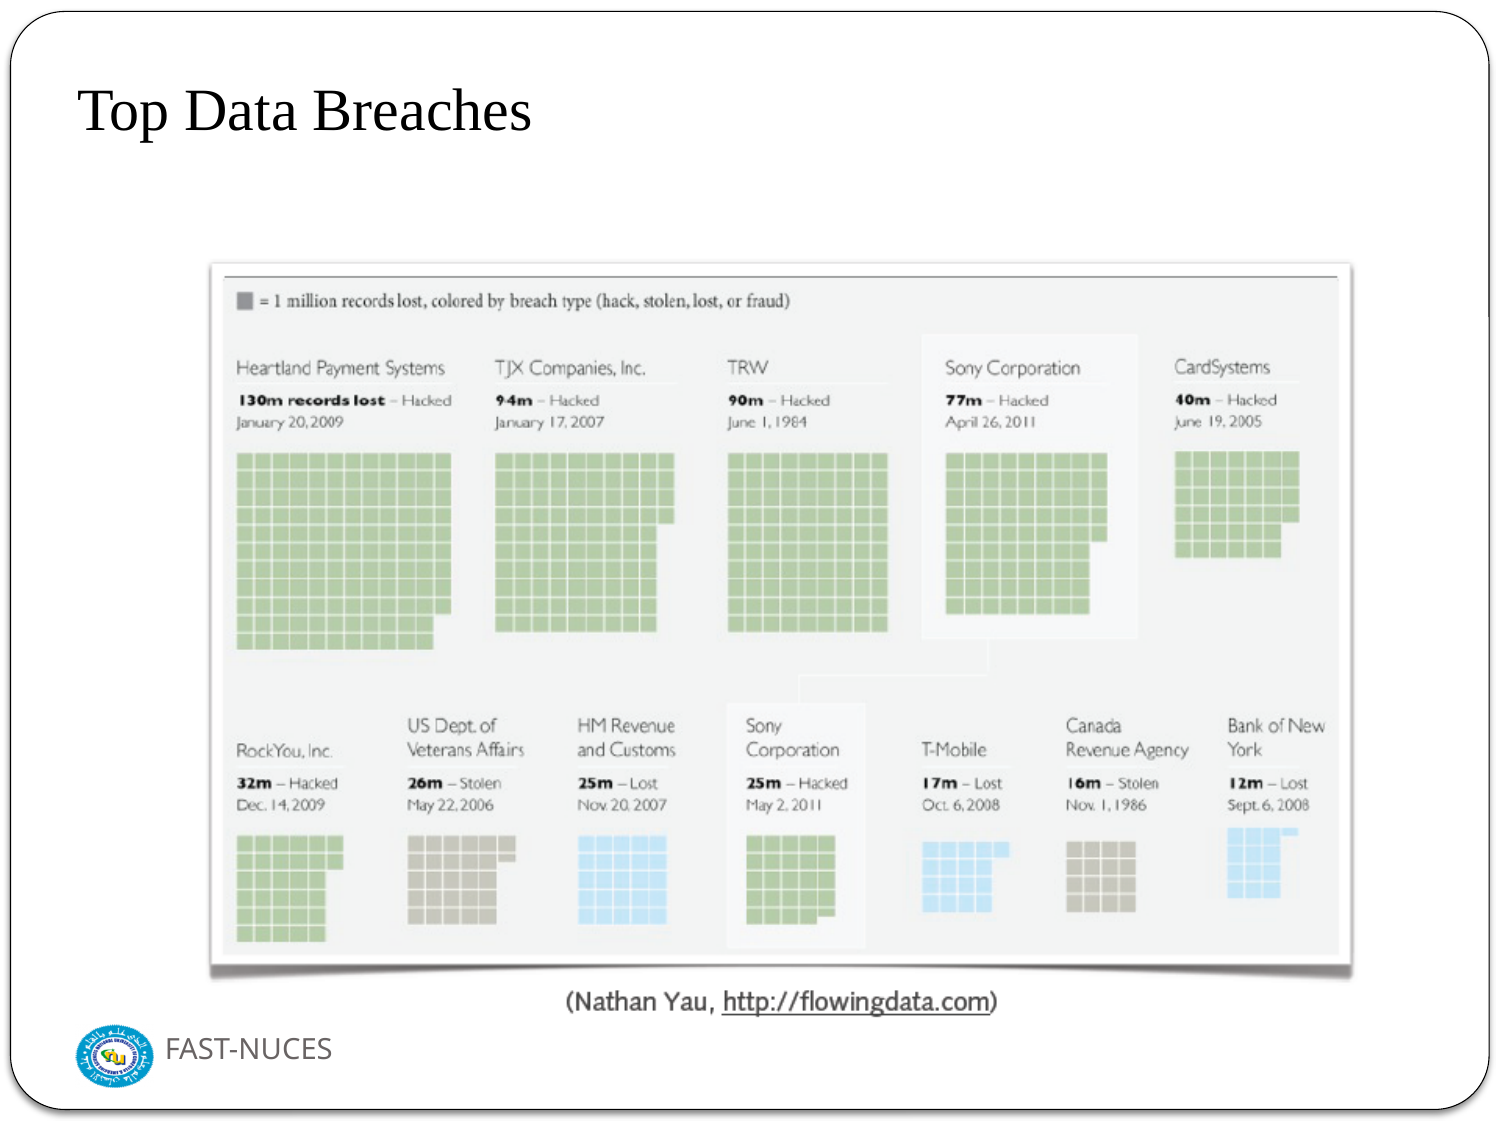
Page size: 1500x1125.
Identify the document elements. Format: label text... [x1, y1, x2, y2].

picture [74, 1024, 154, 1088]
picture [177, 252, 1376, 1026]
picture [123, 1060, 154, 1088]
title Top Data Breaches [62, 62, 1338, 158]
footer FAST-NUCES [150, 1012, 800, 1088]
picture [91, 1038, 138, 1075]
